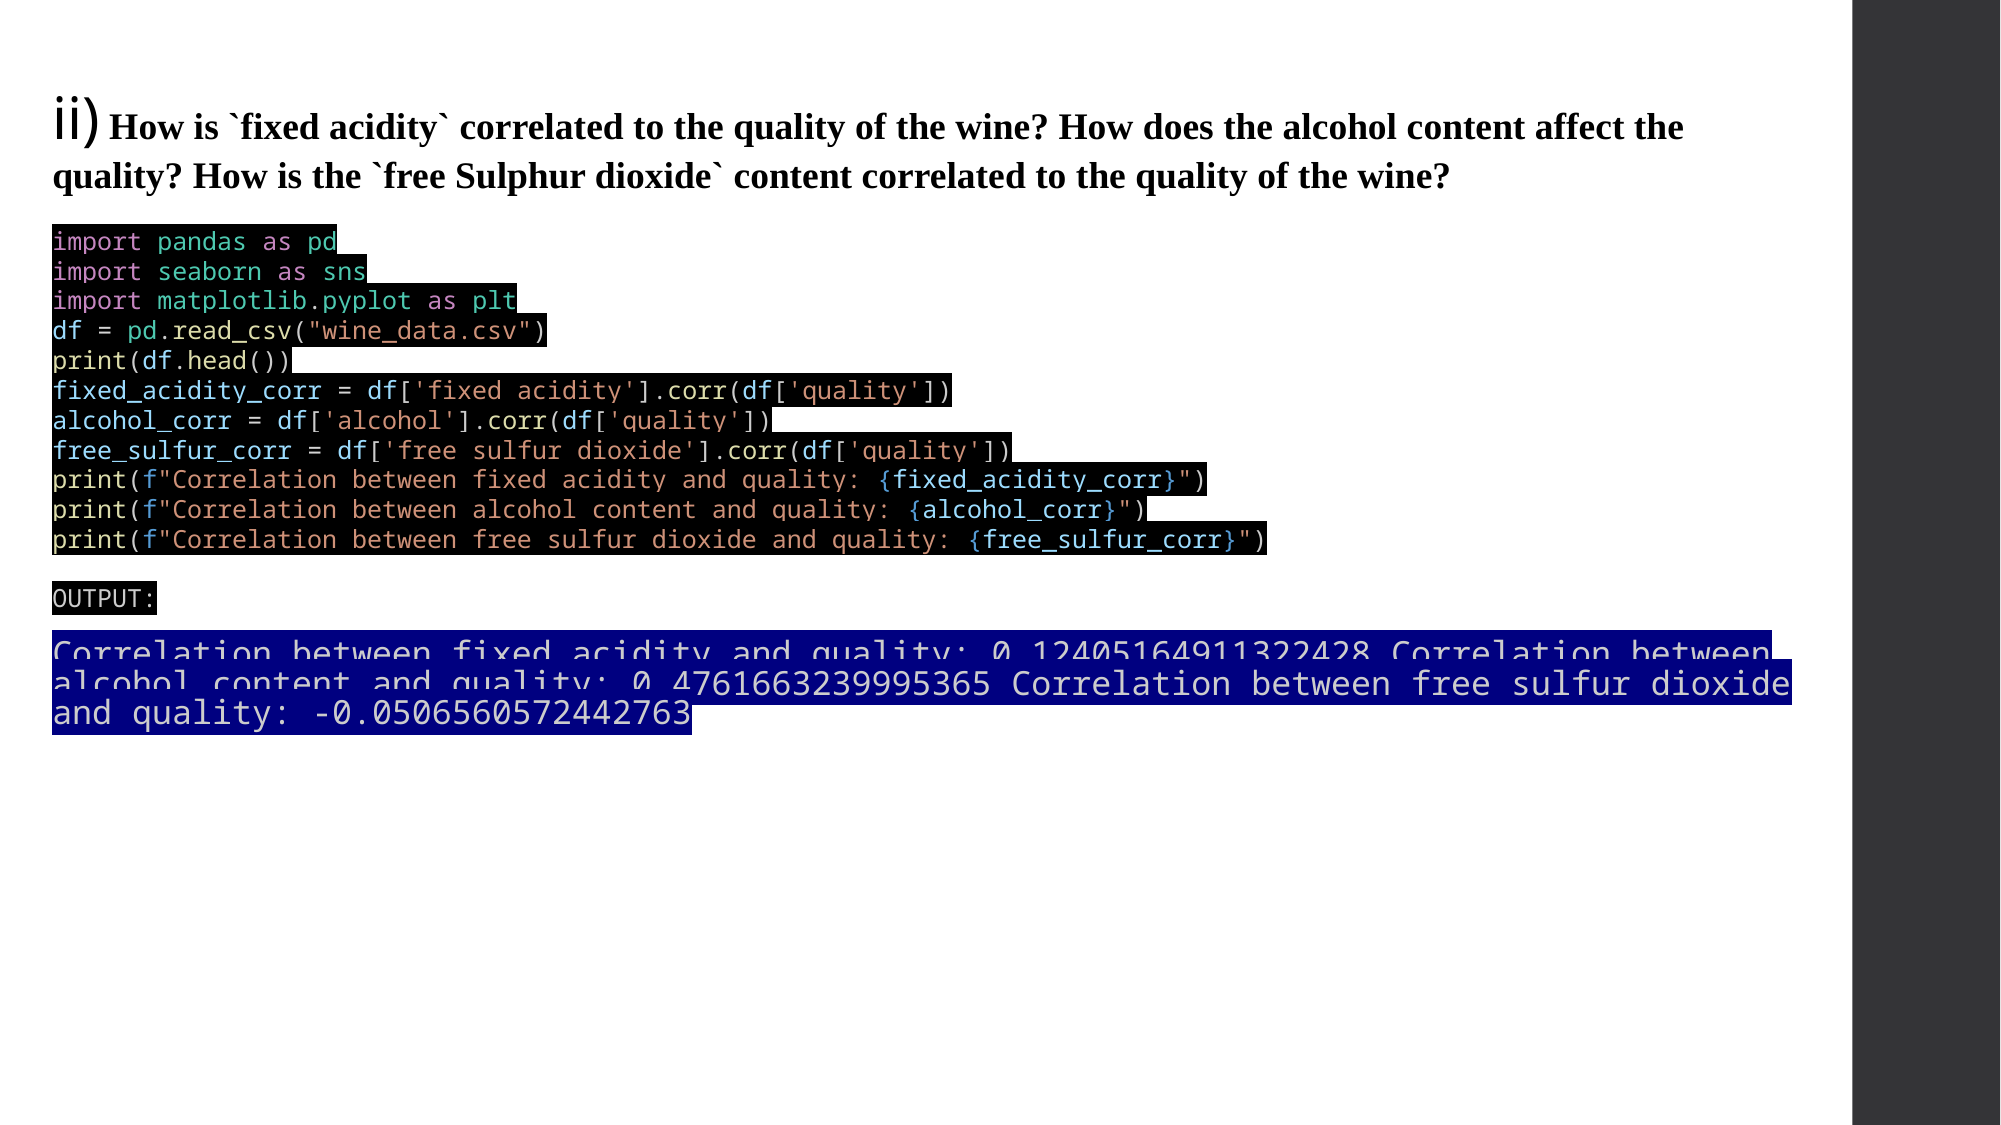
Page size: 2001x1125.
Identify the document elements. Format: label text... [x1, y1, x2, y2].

text_box ii) How is `fixed acidity` correlated to the quality of the wine? How does the alcohol content affect the quality? How is the `free Sulphur dioxide` content correlated to the quality of the wine? import pandas as pd import seaborn as sns import matplotlib.pyplot as plt df = pd.read_csv("wine_data.csv") print(df.head()) fixed_acidity_corr = df['fixed acidity'].corr(df['quality']) alcohol_corr = df['alcohol'].corr(df['quality']) free_sulfur_corr = df['free sulfur dioxide'].corr(df['quality']) print(f"Correlation between fixed acidity and quality: {fixed_acidity_corr}") print(f"Correlation between alcohol content and quality: {alcohol_corr}") print(f"Correlation between free sulfur dioxide and quality: {free_sulfur_corr}") OUTPUT: Correlation between fixed acidity and quality: 0.12405164911322428 Correlation between alcohol content and quality: 0.4761663239995365 Correlation between free sulfur dioxide and quality: -0.0506560572442763 [37, 73, 1826, 879]
